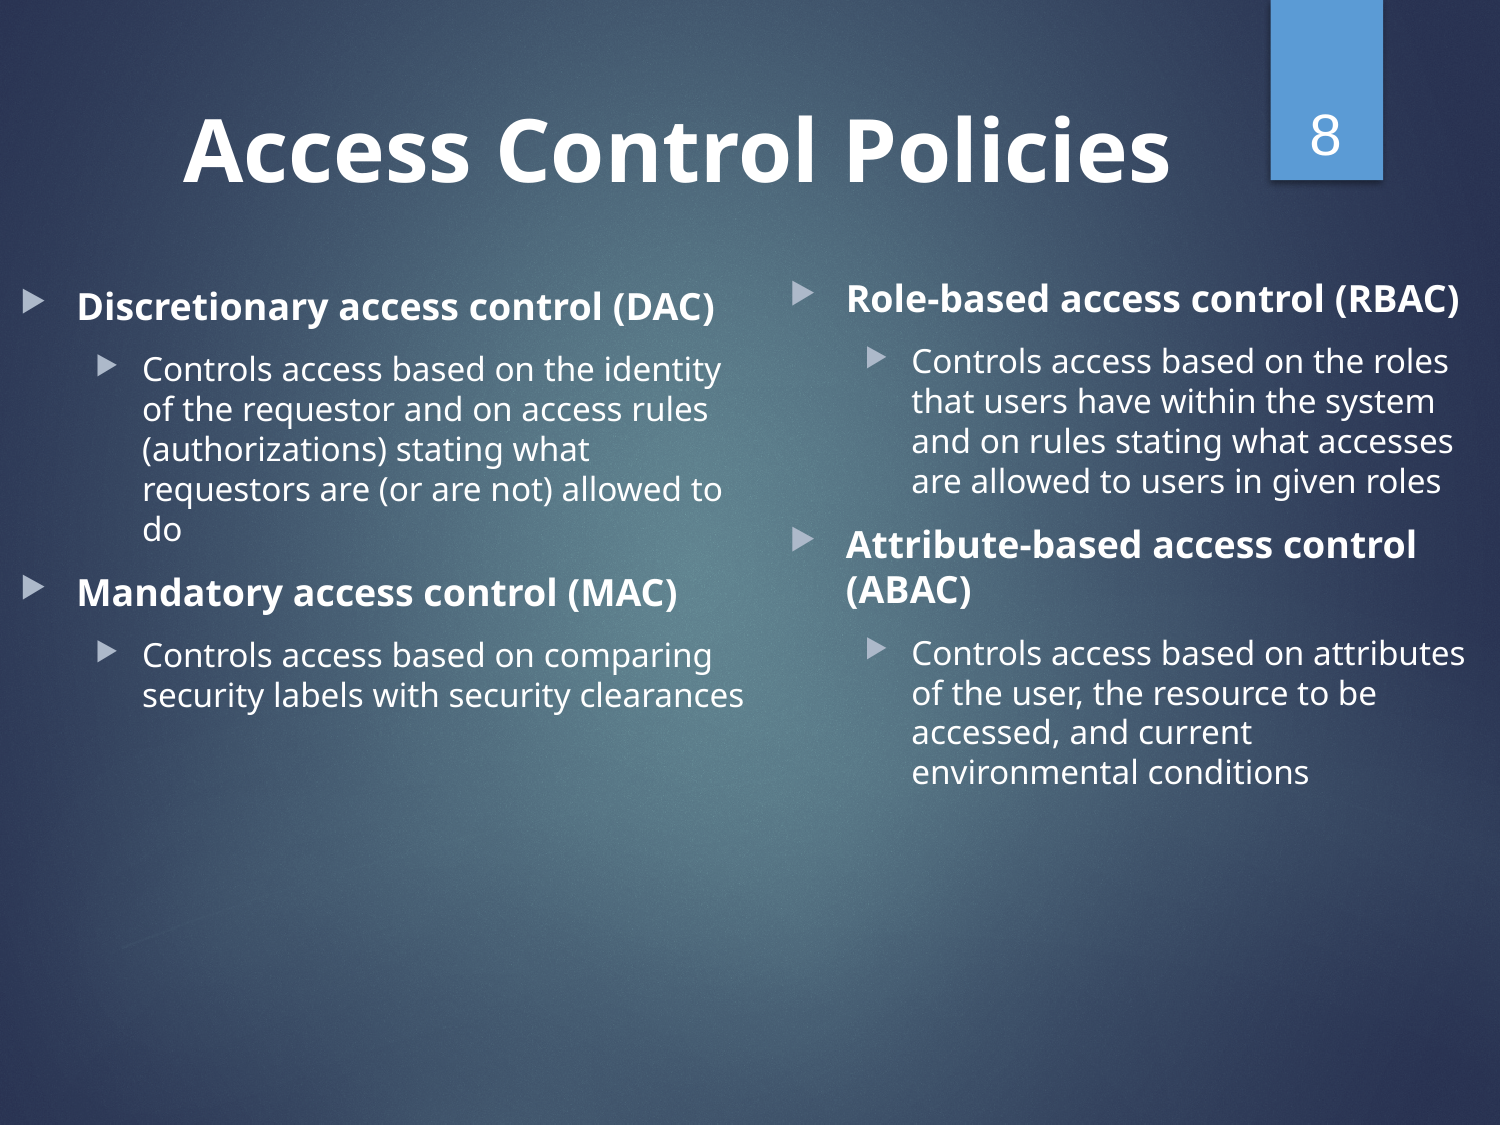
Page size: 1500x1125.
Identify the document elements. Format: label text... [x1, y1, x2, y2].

slide_number 8 [1273, 48, 1378, 175]
title Access Control Policies [100, 87, 1451, 273]
list Role-based access control (RBAC) Controls access based on the roles that users have within the system and on rules stating what accesses are allowed to users in given roles Attribute-based access control (ABAC) Controls access based on attributes of the user, the resource to be accessed, and current environmental conditions [774, 267, 1500, 954]
list Discretionary access control (DAC) Controls access based on the identity of the requestor and on access rules (authorizations) stating what requestors are (or are not) allowed to do Mandatory access control (MAC) Controls access based on comparing security labels with security clearances [5, 275, 777, 1010]
